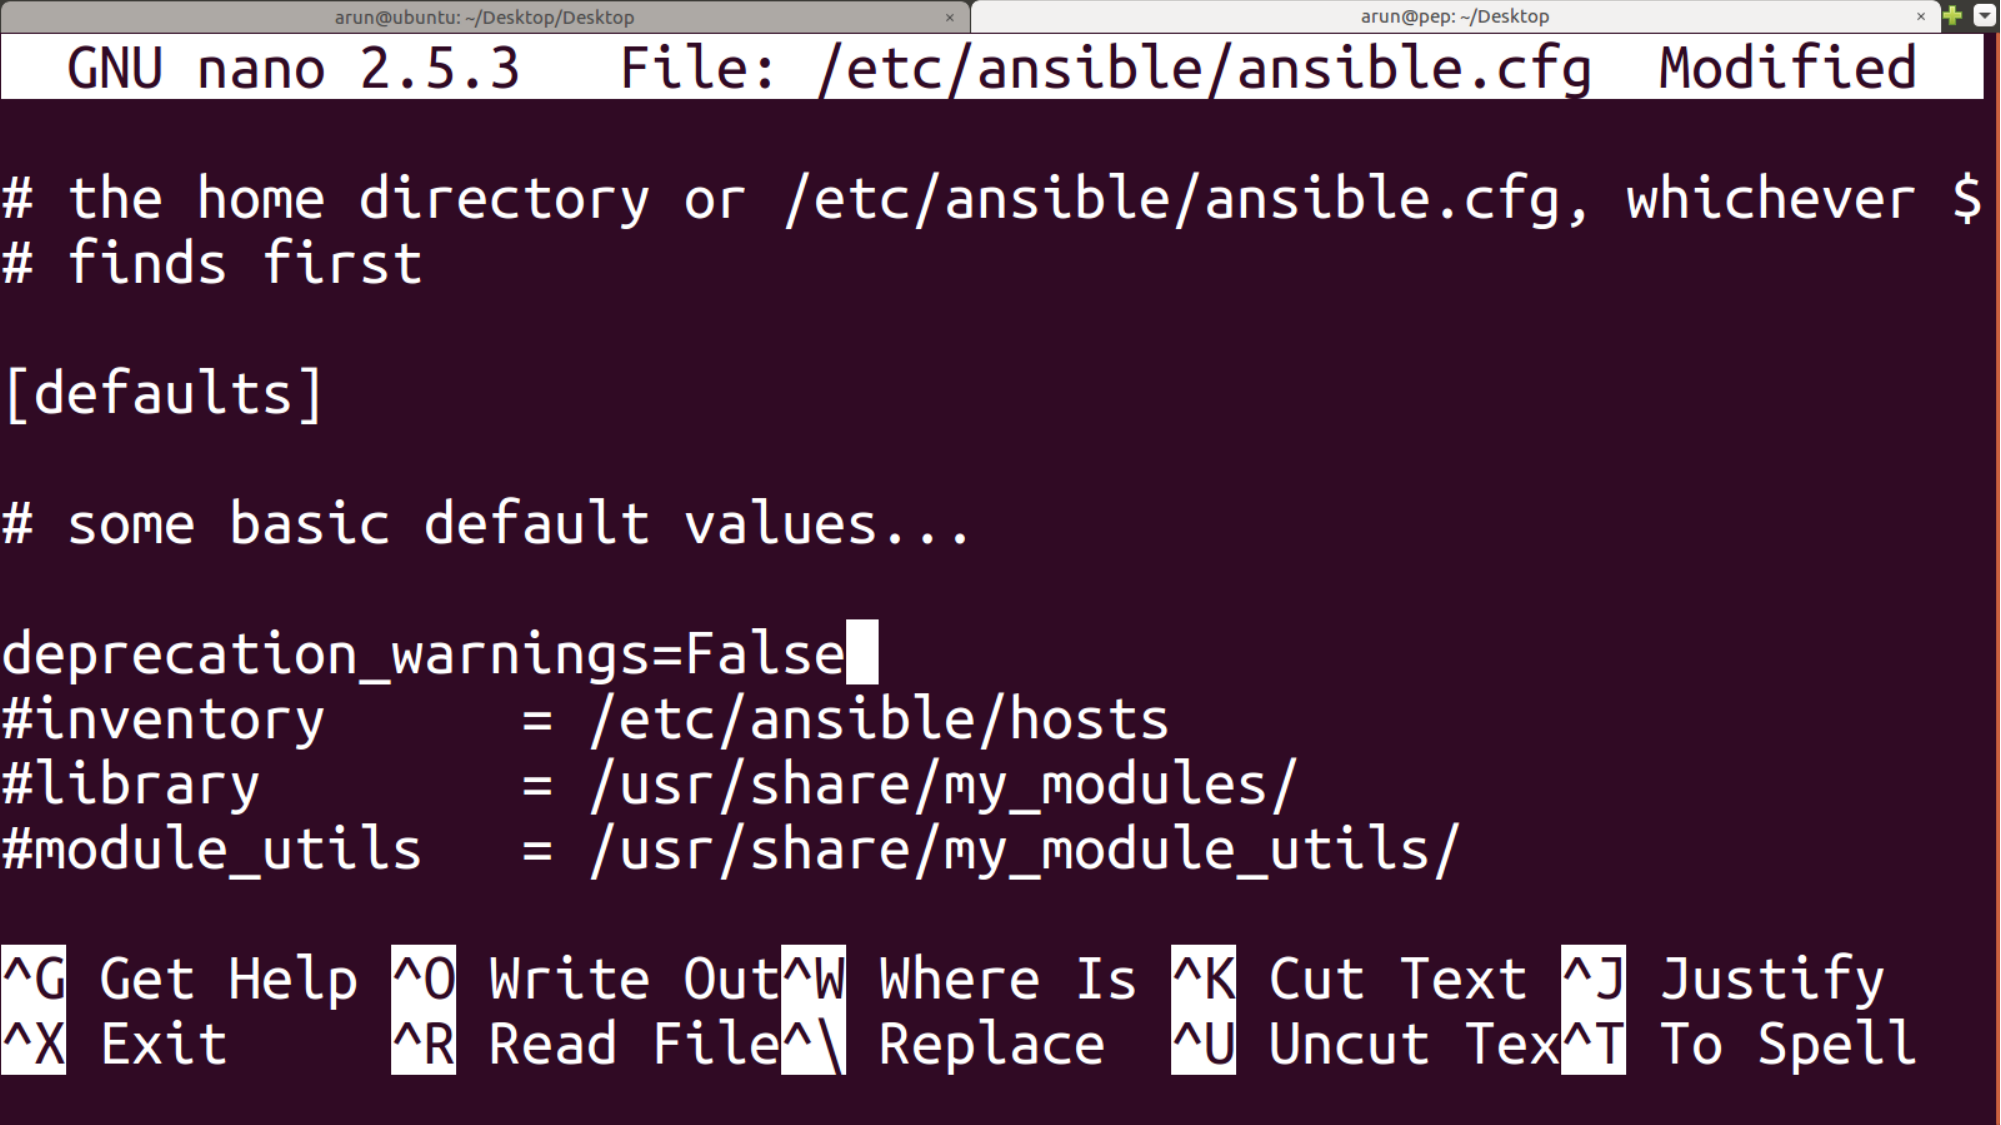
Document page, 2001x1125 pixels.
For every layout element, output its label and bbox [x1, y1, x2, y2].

list [0, 0, 2000, 1125]
